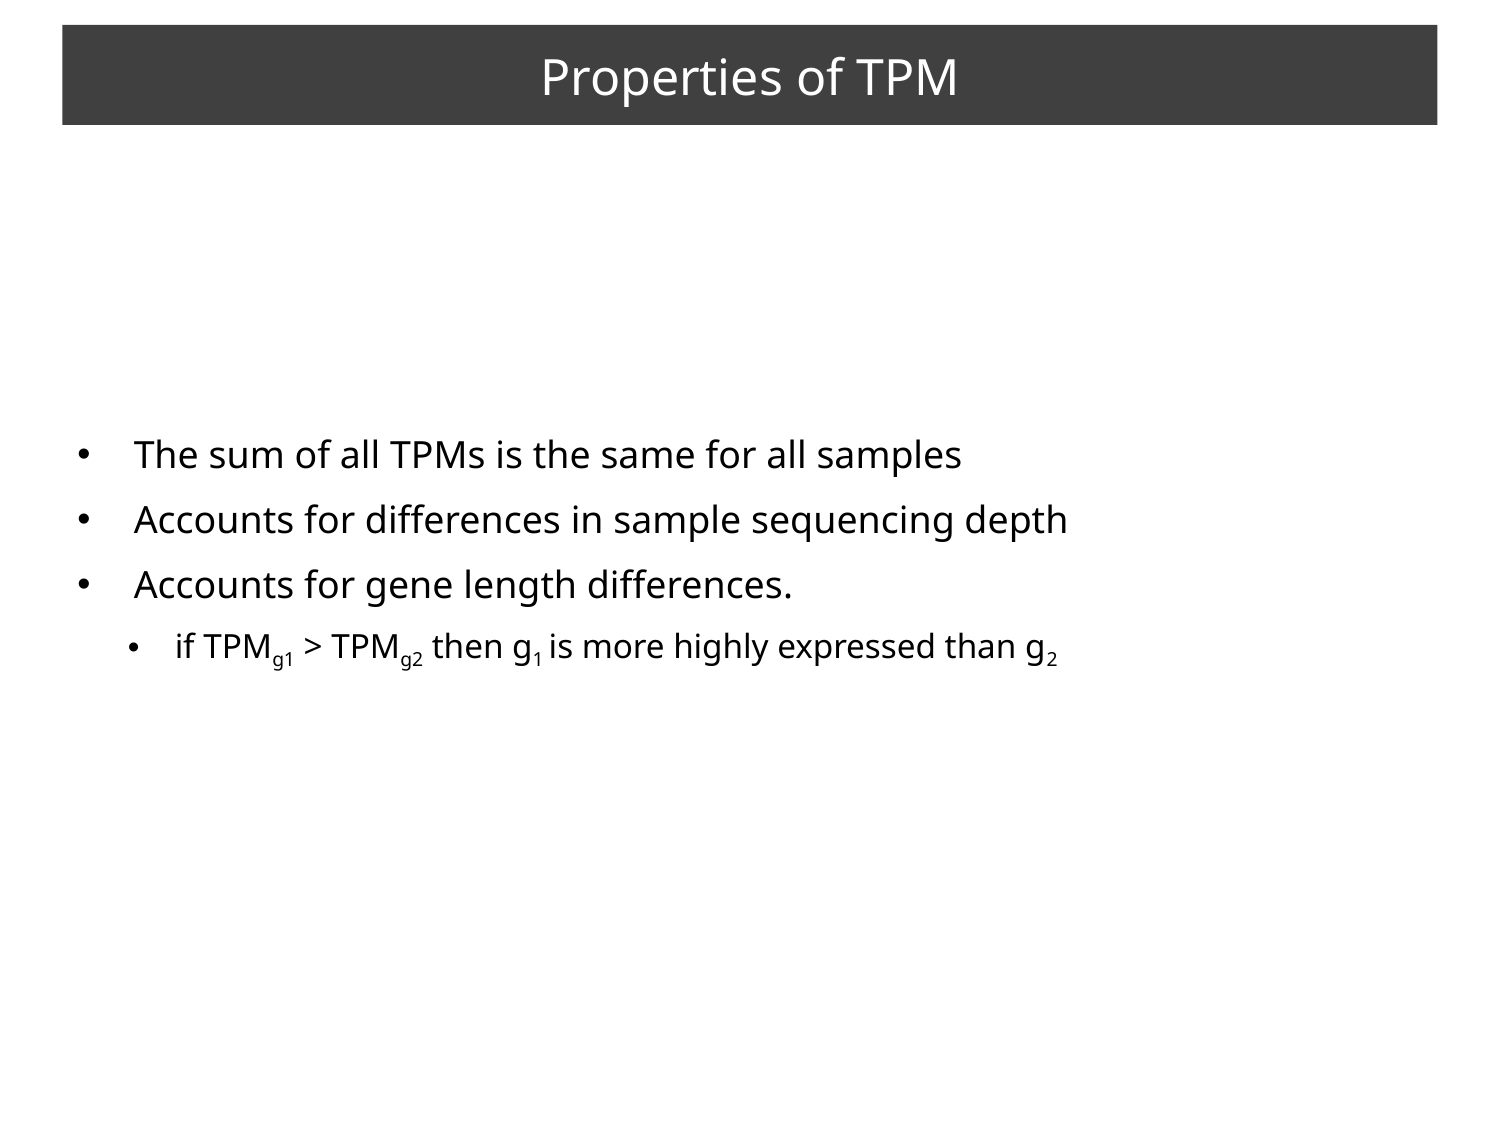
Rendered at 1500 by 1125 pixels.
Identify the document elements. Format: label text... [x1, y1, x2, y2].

list The sum of all TPMs is the same for all samples Accounts for differences in sample sequencing depth Accounts for gene length differences. if TPMg1 > TPMg2 then g1 is more highly expressed than g2 [62, 422, 1438, 702]
title Properties of TPM [62, 24, 1438, 126]
